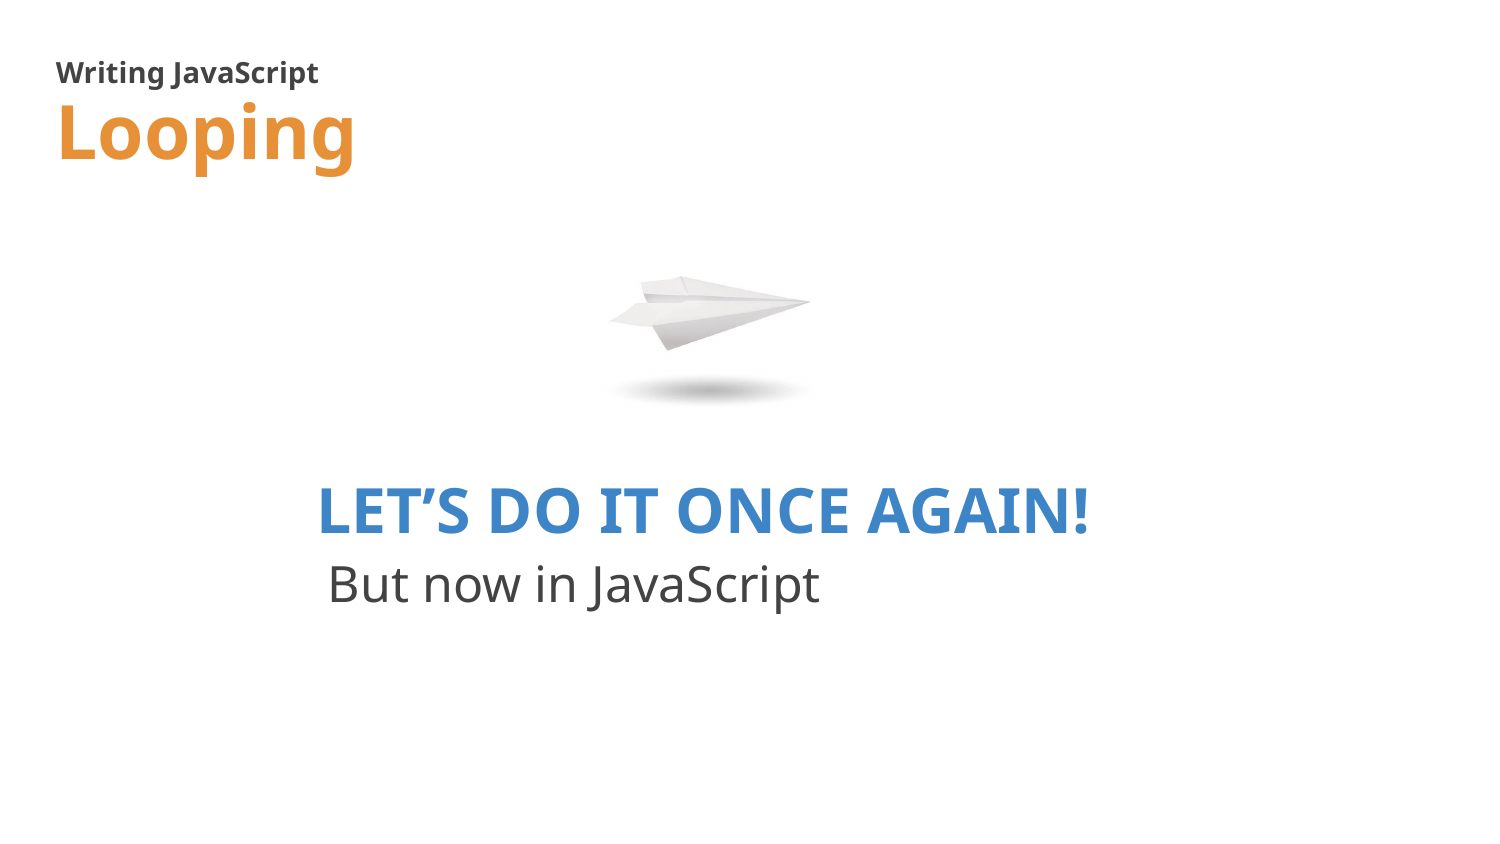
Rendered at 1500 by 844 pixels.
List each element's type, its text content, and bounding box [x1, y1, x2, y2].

text_box Looping [40, 105, 883, 190]
text_box But now in JavaScript [312, 537, 1049, 628]
text_box Writing JavaScript [40, 39, 933, 105]
picture [586, 225, 846, 430]
text_box LET’S DO IT ONCE AGAIN! [301, 456, 1213, 562]
